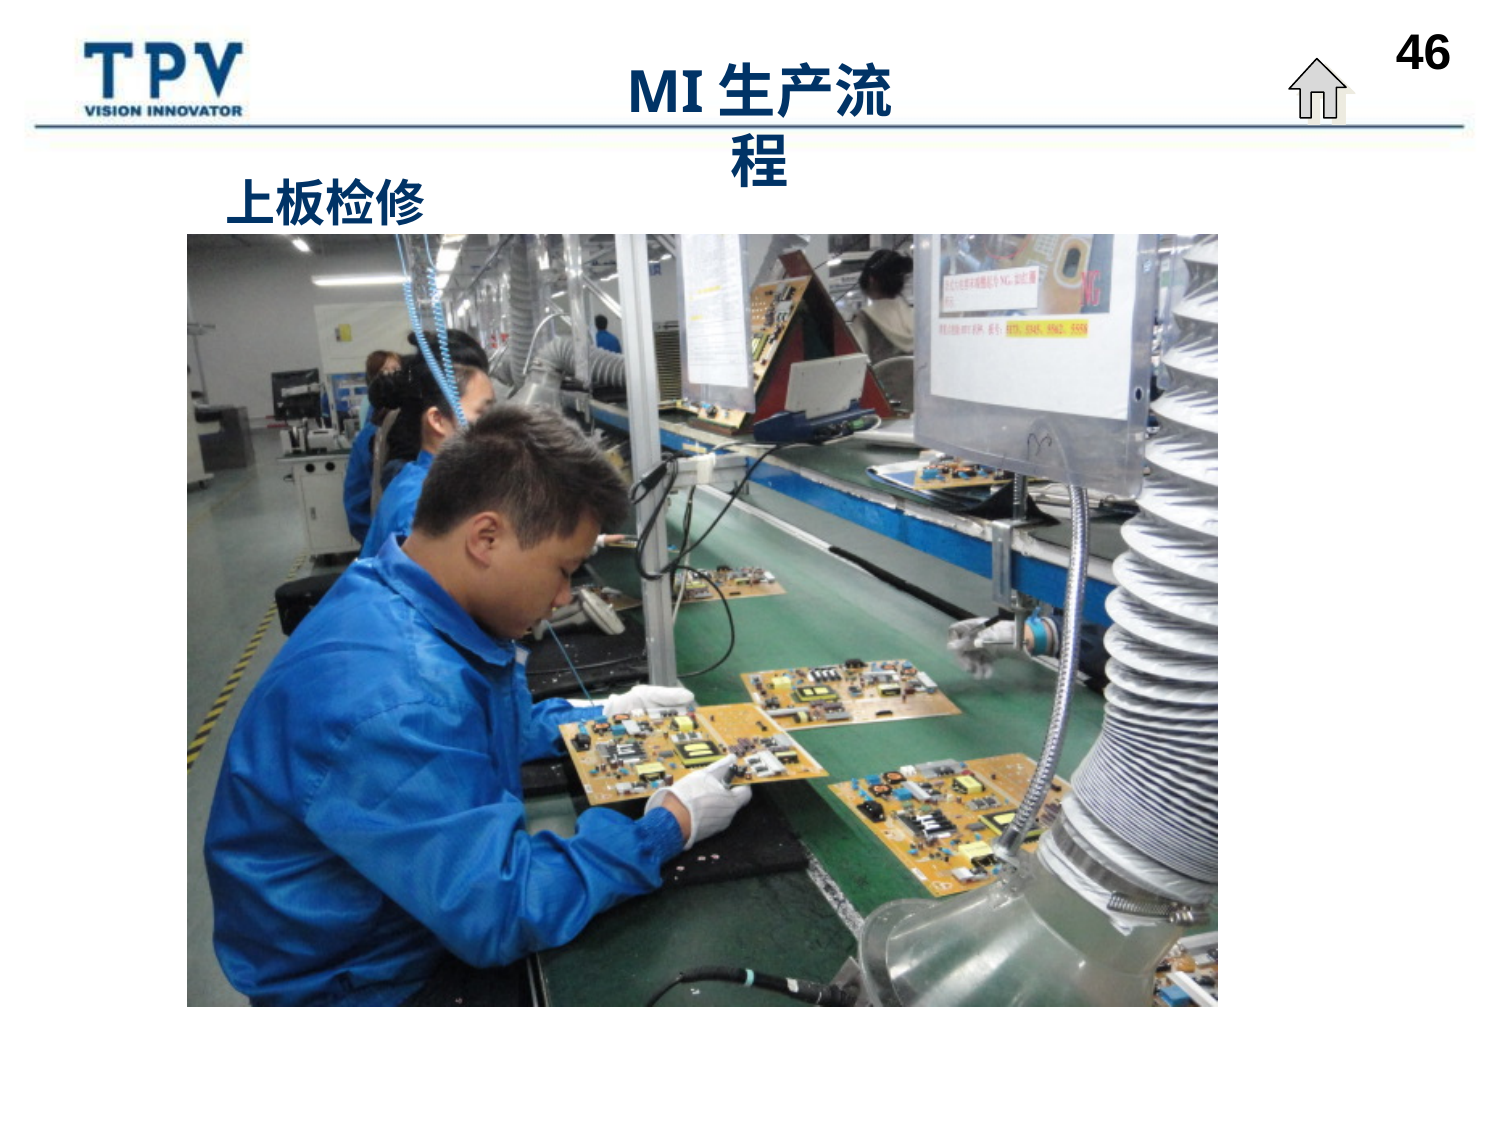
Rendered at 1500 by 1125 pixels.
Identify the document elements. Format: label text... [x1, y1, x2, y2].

picture [0, 1, 1500, 1124]
text_box 上板检修 [210, 163, 575, 232]
text_box MI生产流程 [586, 46, 933, 202]
text_box [1288, 58, 1347, 118]
